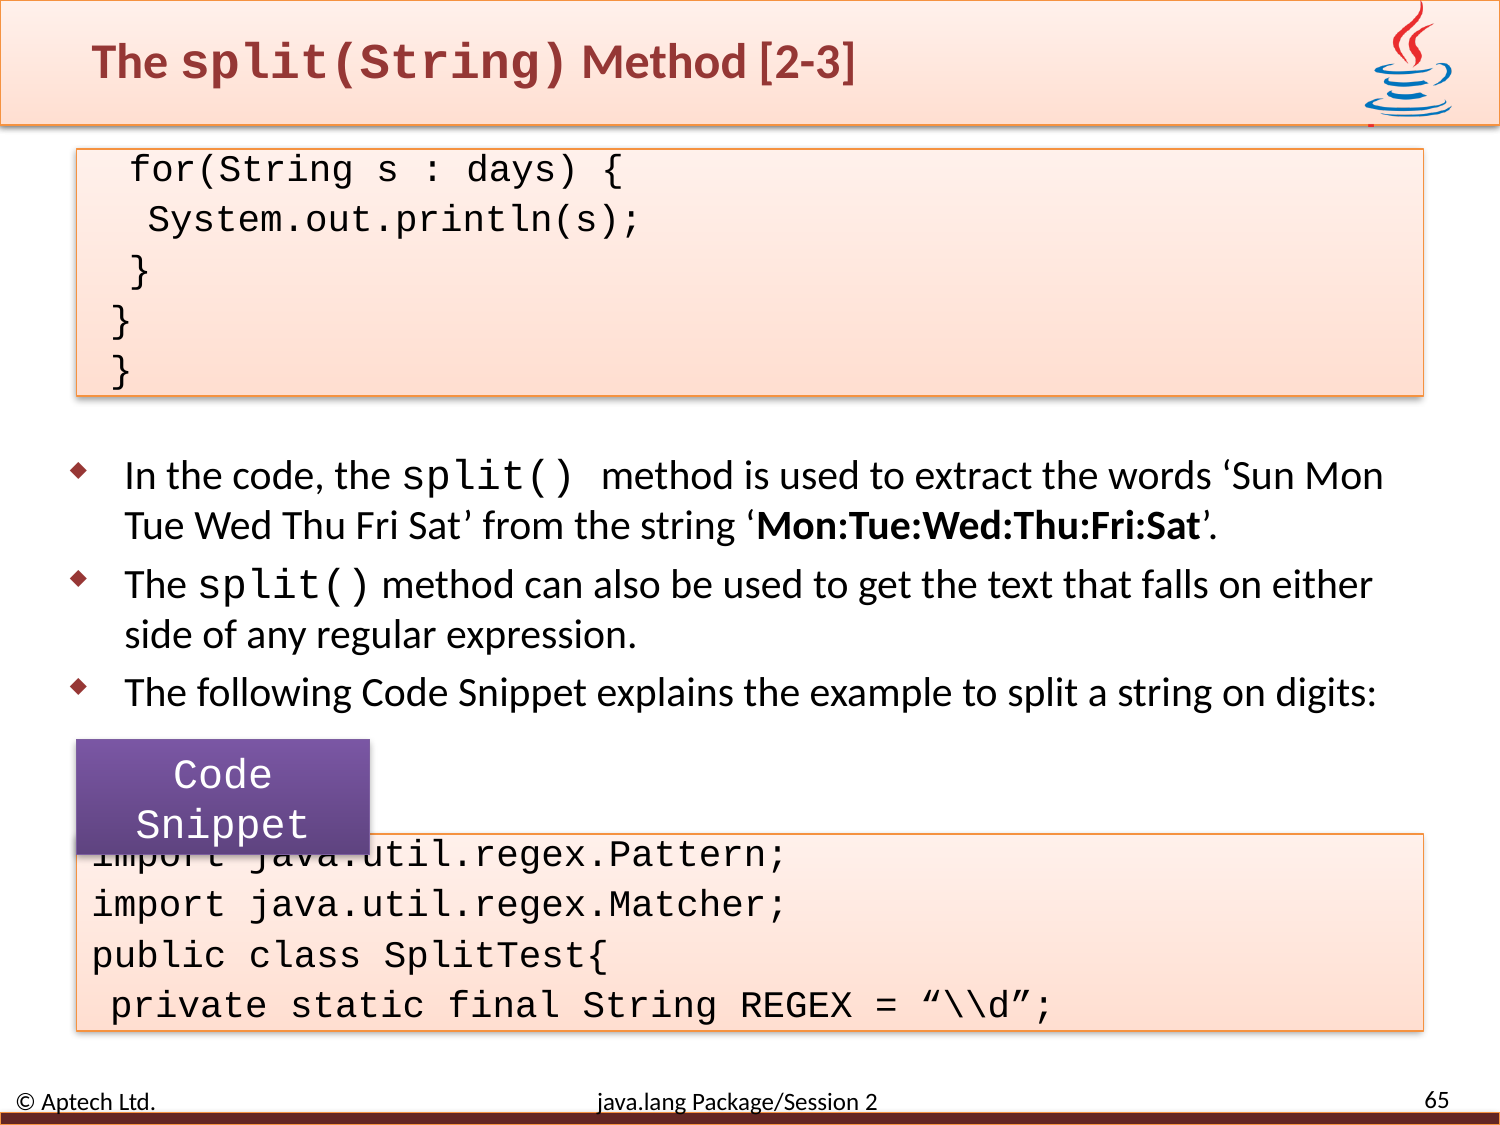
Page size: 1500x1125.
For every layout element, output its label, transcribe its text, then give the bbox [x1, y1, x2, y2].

text_box for(String s : days) { System.out.println(s); } } } [76, 148, 1424, 397]
picture [1362, 0, 1454, 127]
slide_number 65 [1337, 1084, 1465, 1113]
list In the code, the split() method is used to extract the words ‘Sun Mon Tue Wed Thu Fri Sat’ from the string ‘Mon:Tue:Wed:Thu:Fri:Sat’. The split() method can also be used to get the text that falls on either side of any regular expression. The following Code Snippet explains the example to split a string on digits: [52, 148, 1424, 1048]
text_box Code Snippet [76, 739, 370, 855]
footer © Aptech Ltd. java.lang Package/Session 2 [0, 1087, 1325, 1113]
text_box import java.util.regex.Pattern; import java.util.regex.Matcher; public class SplitTest{ private static final String REGEX = “\\d”; [76, 833, 1424, 1032]
title The split(String) Method [2-3] [76, 24, 1288, 93]
